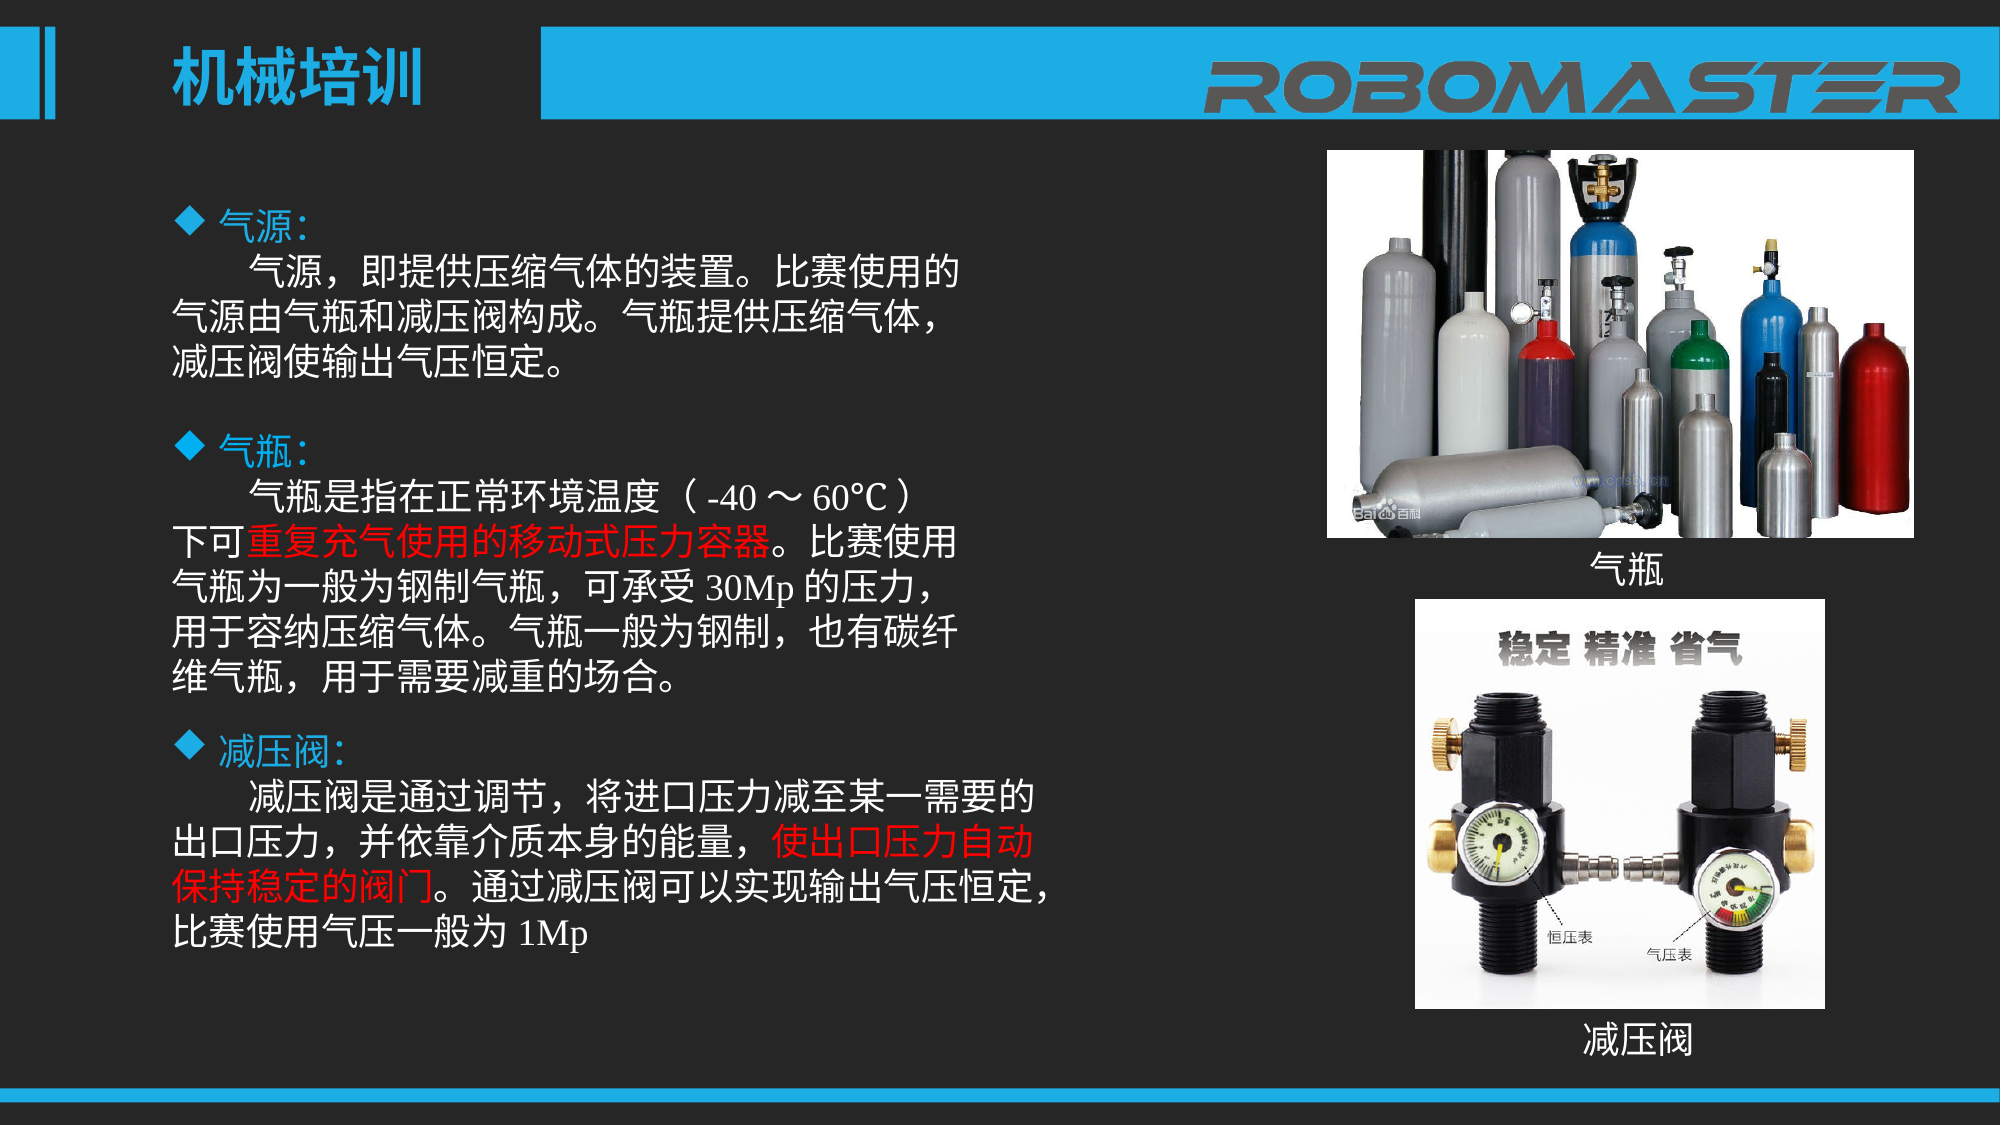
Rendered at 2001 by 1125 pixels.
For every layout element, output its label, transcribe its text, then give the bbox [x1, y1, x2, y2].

text_box 机械培训 [156, 29, 440, 121]
text_box [0, 1087, 2000, 1103]
picture [1201, 26, 1961, 113]
text_box [44, 26, 56, 121]
text_box 减压阀 [1567, 1009, 1710, 1068]
text_box [540, 26, 2000, 121]
text_box 气瓶 [1574, 538, 1680, 599]
text_box 气源： 气源，即提供压缩气体的装置。比赛使用的气源由气瓶和减压阀构成。气瓶提供压缩气体，减压阀使输出气压恒定。 气瓶： 气瓶是指在正常环境温度（-40～60℃）下可重复充气使用的移动式压力容器。比赛使用气瓶为一般为钢制气瓶，可承受30Mp的压力，用于容纳压缩气体。气瓶一般为钢制，也有碳纤维气瓶，用于需要减重的场合。 [156, 150, 979, 720]
picture [1326, 150, 1914, 538]
text_box [0, 26, 41, 121]
text_box 减压阀： 减压阀是通过调节，将进口压力减至某一需要的出口压力，并依靠介质本身的能量，使出口压力自动保持稳定的阀门。通过减压阀可以实现输出气压恒定，比赛使用气压一般为1Mp [156, 720, 1079, 960]
picture [1415, 599, 1825, 1009]
